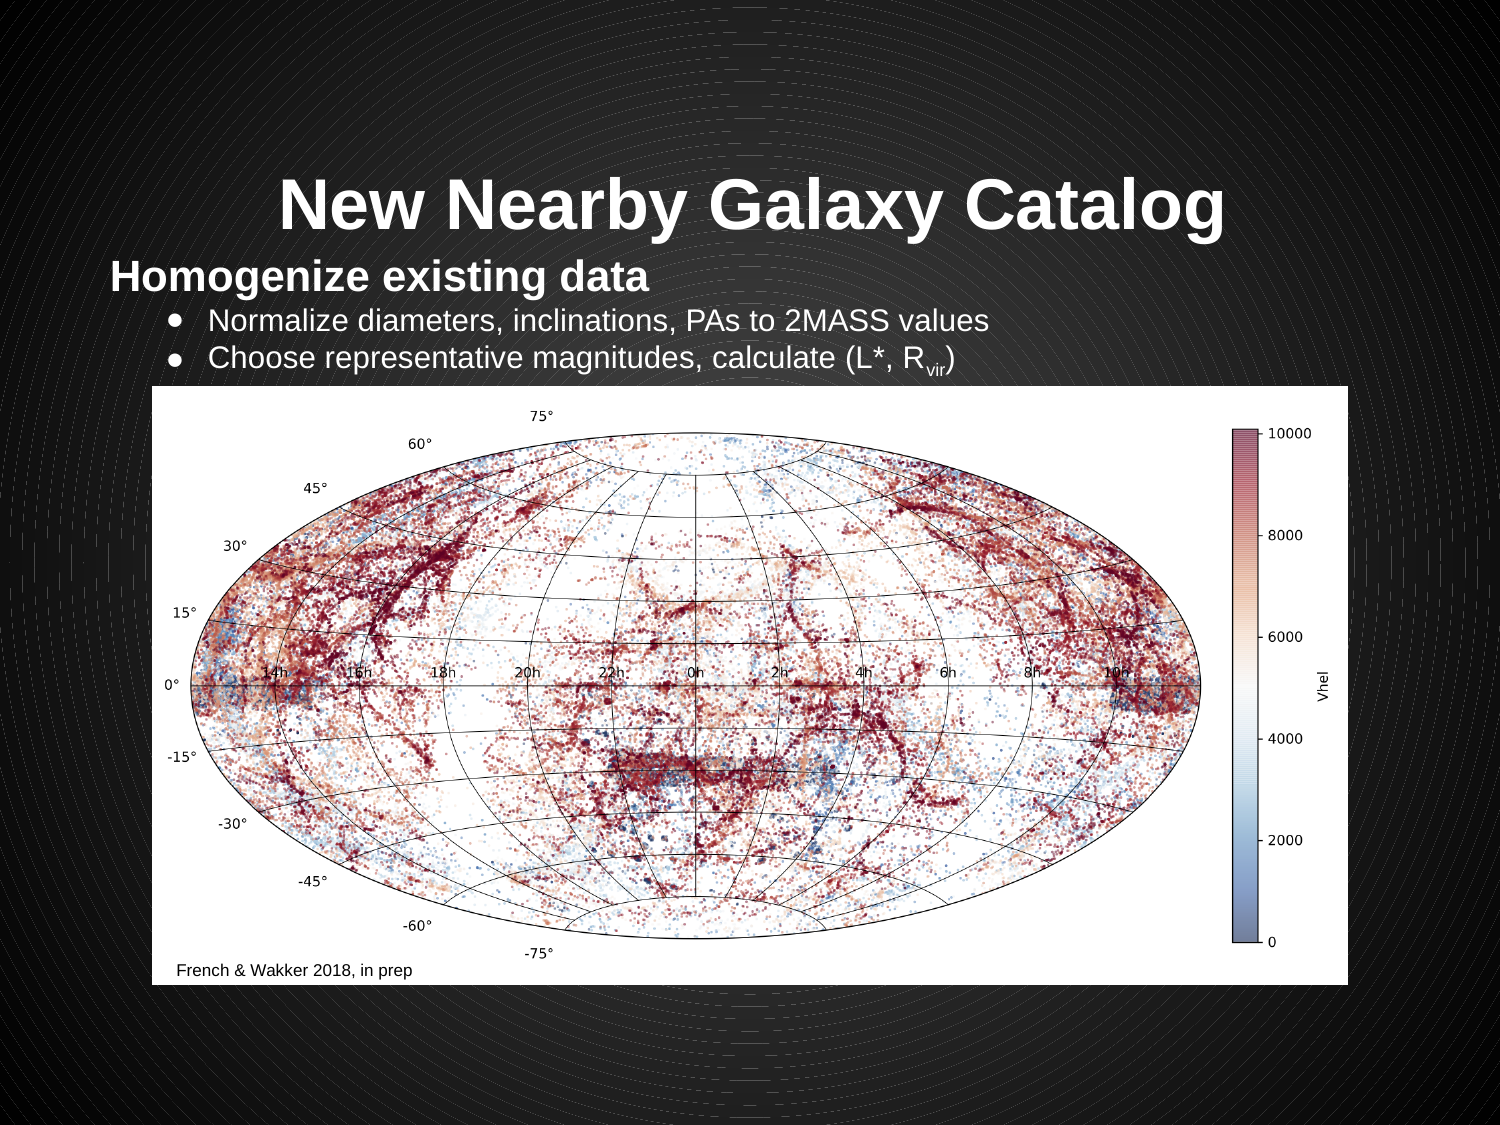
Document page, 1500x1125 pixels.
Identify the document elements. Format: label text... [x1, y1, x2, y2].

picture [152, 386, 1349, 985]
list Homogenize existing data Normalize diameters, inclinations, PAs to 2MASS values Choose representative magnitudes, calculate (L*, Rvir) [93, 232, 1407, 404]
text_box New Nearby Galaxy Catalog [263, 149, 1244, 251]
